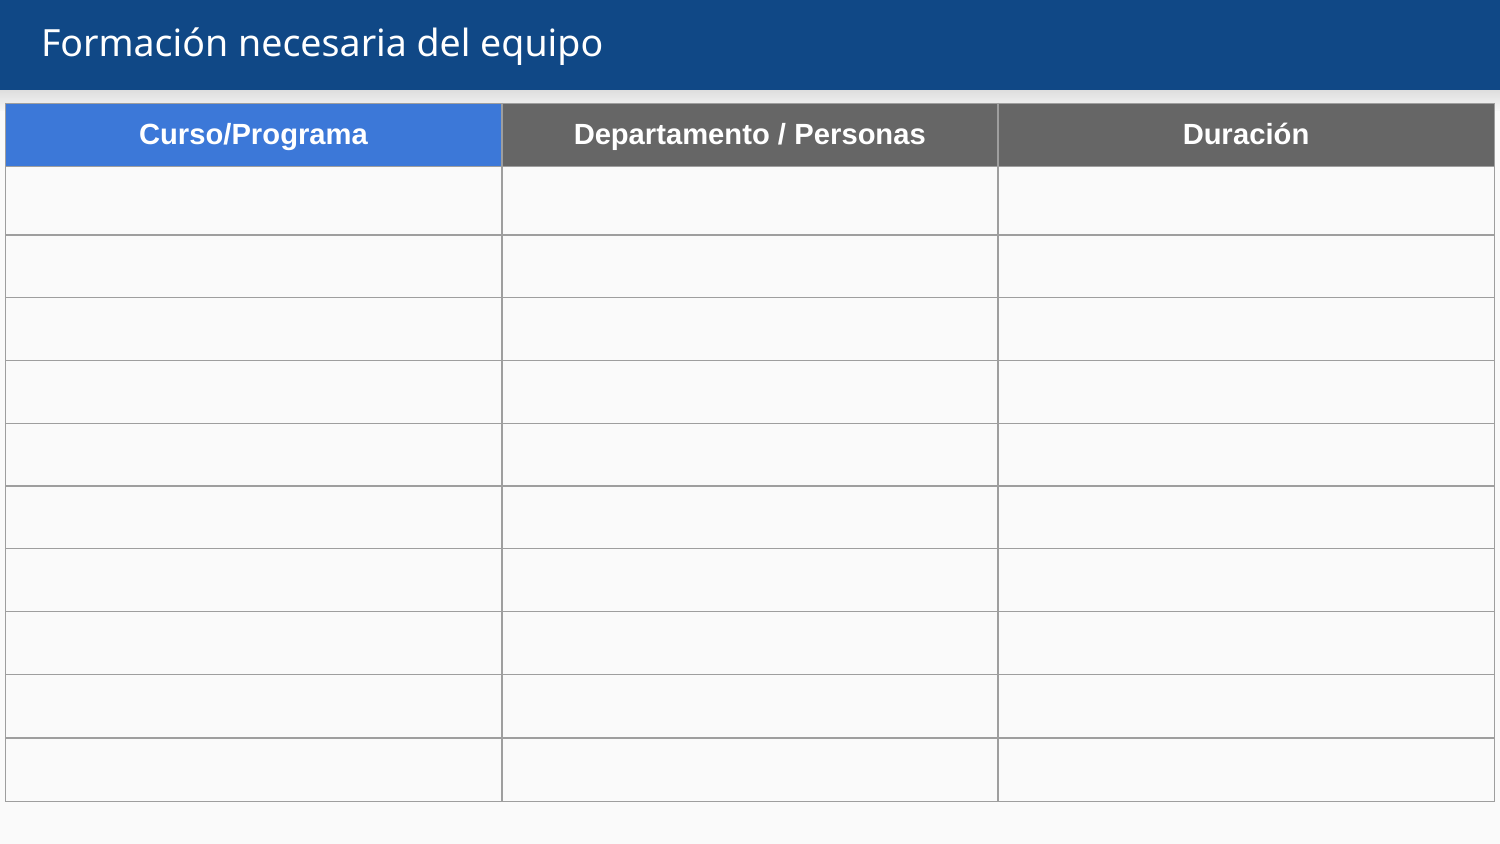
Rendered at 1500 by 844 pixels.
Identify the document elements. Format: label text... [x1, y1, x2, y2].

table_cell [6, 167, 501, 234]
table_cell [6, 487, 501, 548]
table_cell [999, 298, 1494, 360]
table_header Duración [999, 104, 1494, 166]
table_cell [6, 236, 501, 297]
table_cell [999, 675, 1494, 737]
table_header Curso/Programa [6, 104, 501, 166]
table_cell [999, 236, 1494, 297]
table_cell [6, 612, 501, 674]
table_cell [999, 361, 1494, 423]
table_cell [503, 167, 997, 234]
table_cell [503, 739, 997, 801]
table_header Departamento / Personas [503, 104, 997, 166]
table_cell [999, 549, 1494, 611]
table_cell [503, 487, 997, 548]
table_cell [999, 612, 1494, 674]
table_cell [503, 361, 997, 423]
table_cell [6, 549, 501, 611]
table_cell [999, 424, 1494, 485]
table_cell [503, 549, 997, 611]
table_cell [999, 167, 1494, 234]
title Formación necesaria del equipo [26, 0, 673, 82]
table_cell [999, 487, 1494, 548]
table_cell [6, 361, 501, 423]
table_cell [503, 675, 997, 737]
table_cell [503, 612, 997, 674]
table_cell [6, 298, 501, 360]
table_cell [503, 236, 997, 297]
table_cell [999, 739, 1494, 801]
table_cell [6, 675, 501, 737]
table_cell [503, 298, 997, 360]
table_cell [6, 424, 501, 485]
table_cell [503, 424, 997, 485]
table_cell [6, 739, 501, 801]
